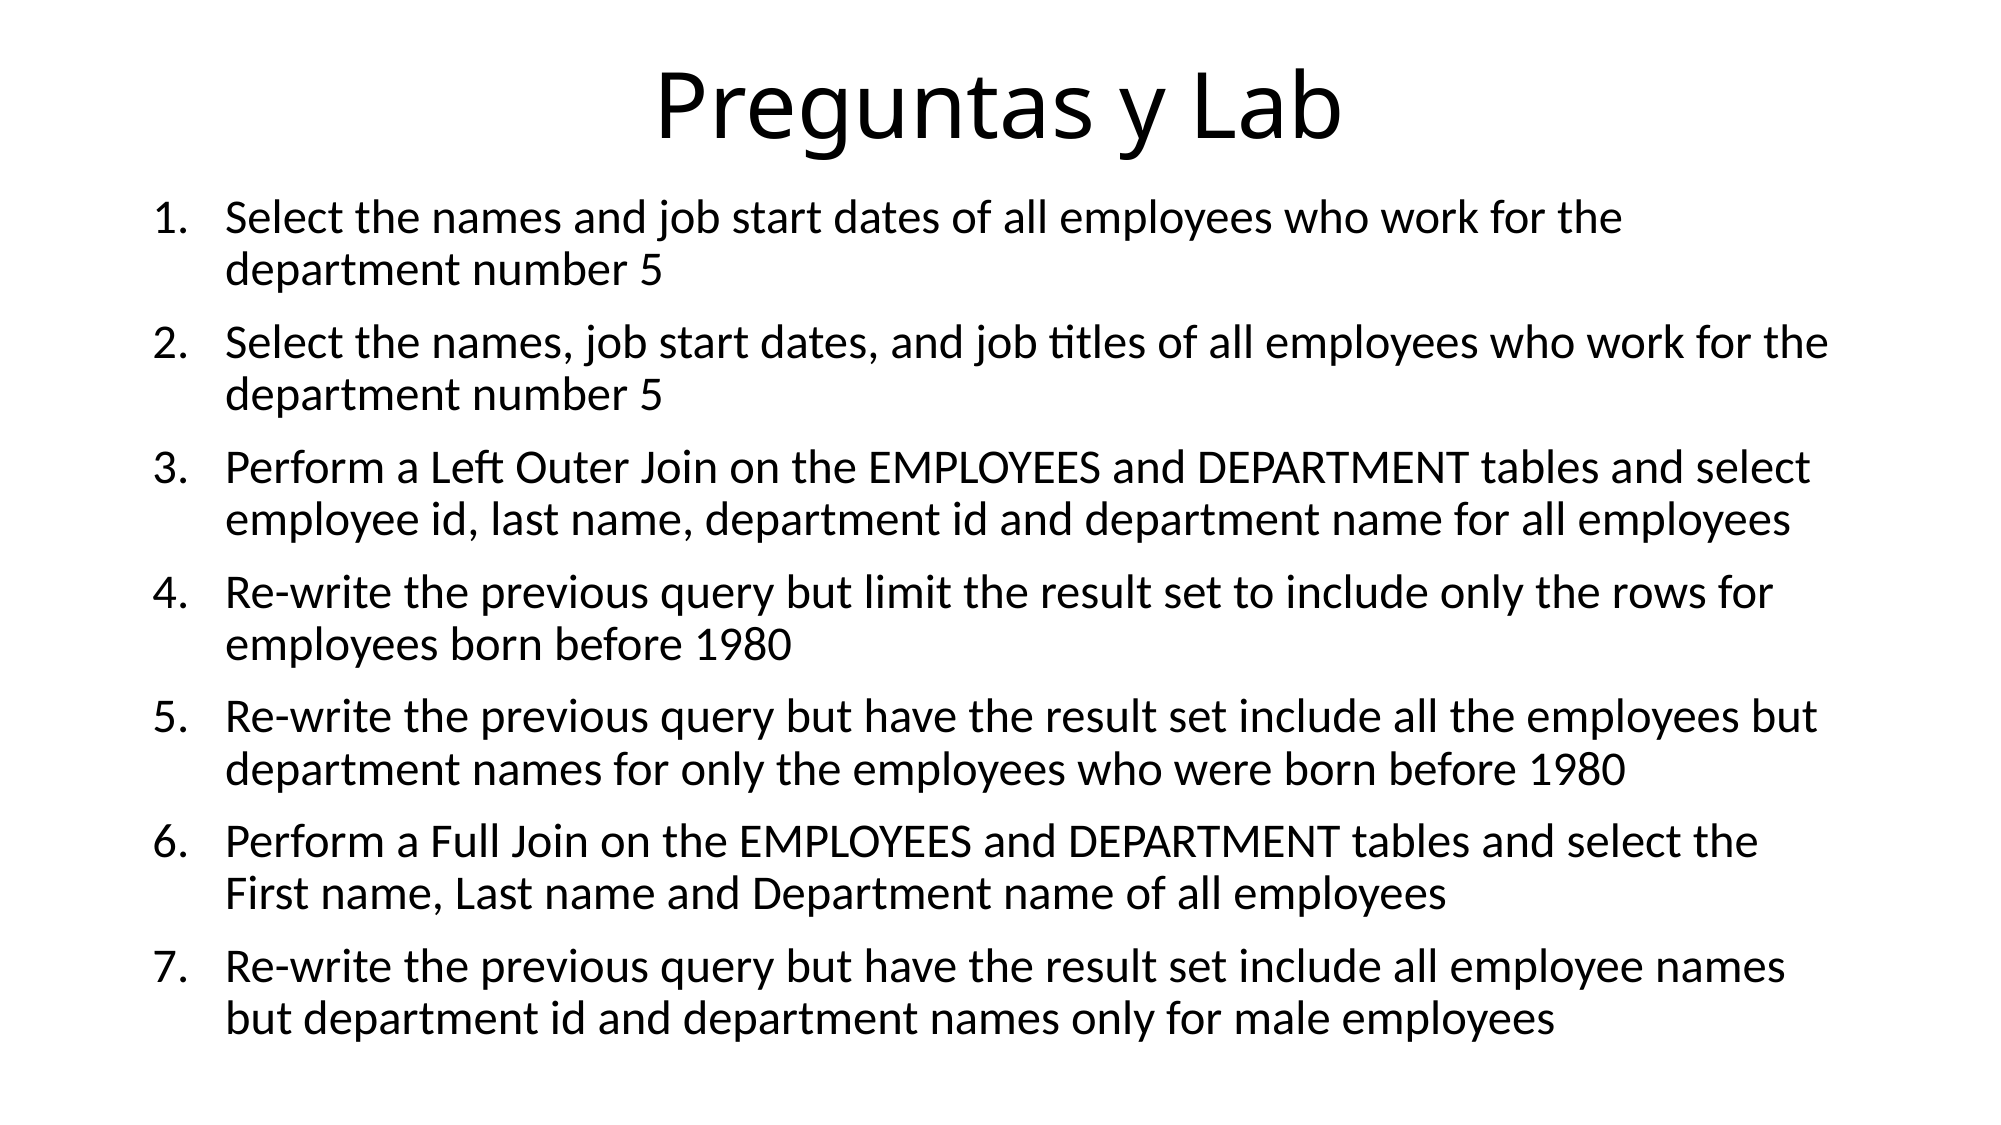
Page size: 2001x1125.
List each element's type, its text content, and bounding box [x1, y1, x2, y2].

title Preguntas y Lab [137, 0, 1863, 184]
list Select the names and job start dates of all employees who work for the department number 5 Select the names, job start dates, and job titles of all employees who work for the department number 5 Perform a Left Outer Join on the EMPLOYEES and DEPARTMENT tables and select employee id, last name, department id and department name for all employees Re-write the previous query but limit the result set to include only the rows for employees born before 1980 Re-write the previous query but have the result set include all the employees but department names for only the employees who were born before 1980 Perform a Full Join on the EMPLOYEES and DEPARTMENT tables and select the First name, Last name and Department name of all employees Re-write the previous query but have the result set include all employee names but department id and department names only for male employees [137, 184, 1863, 1066]
